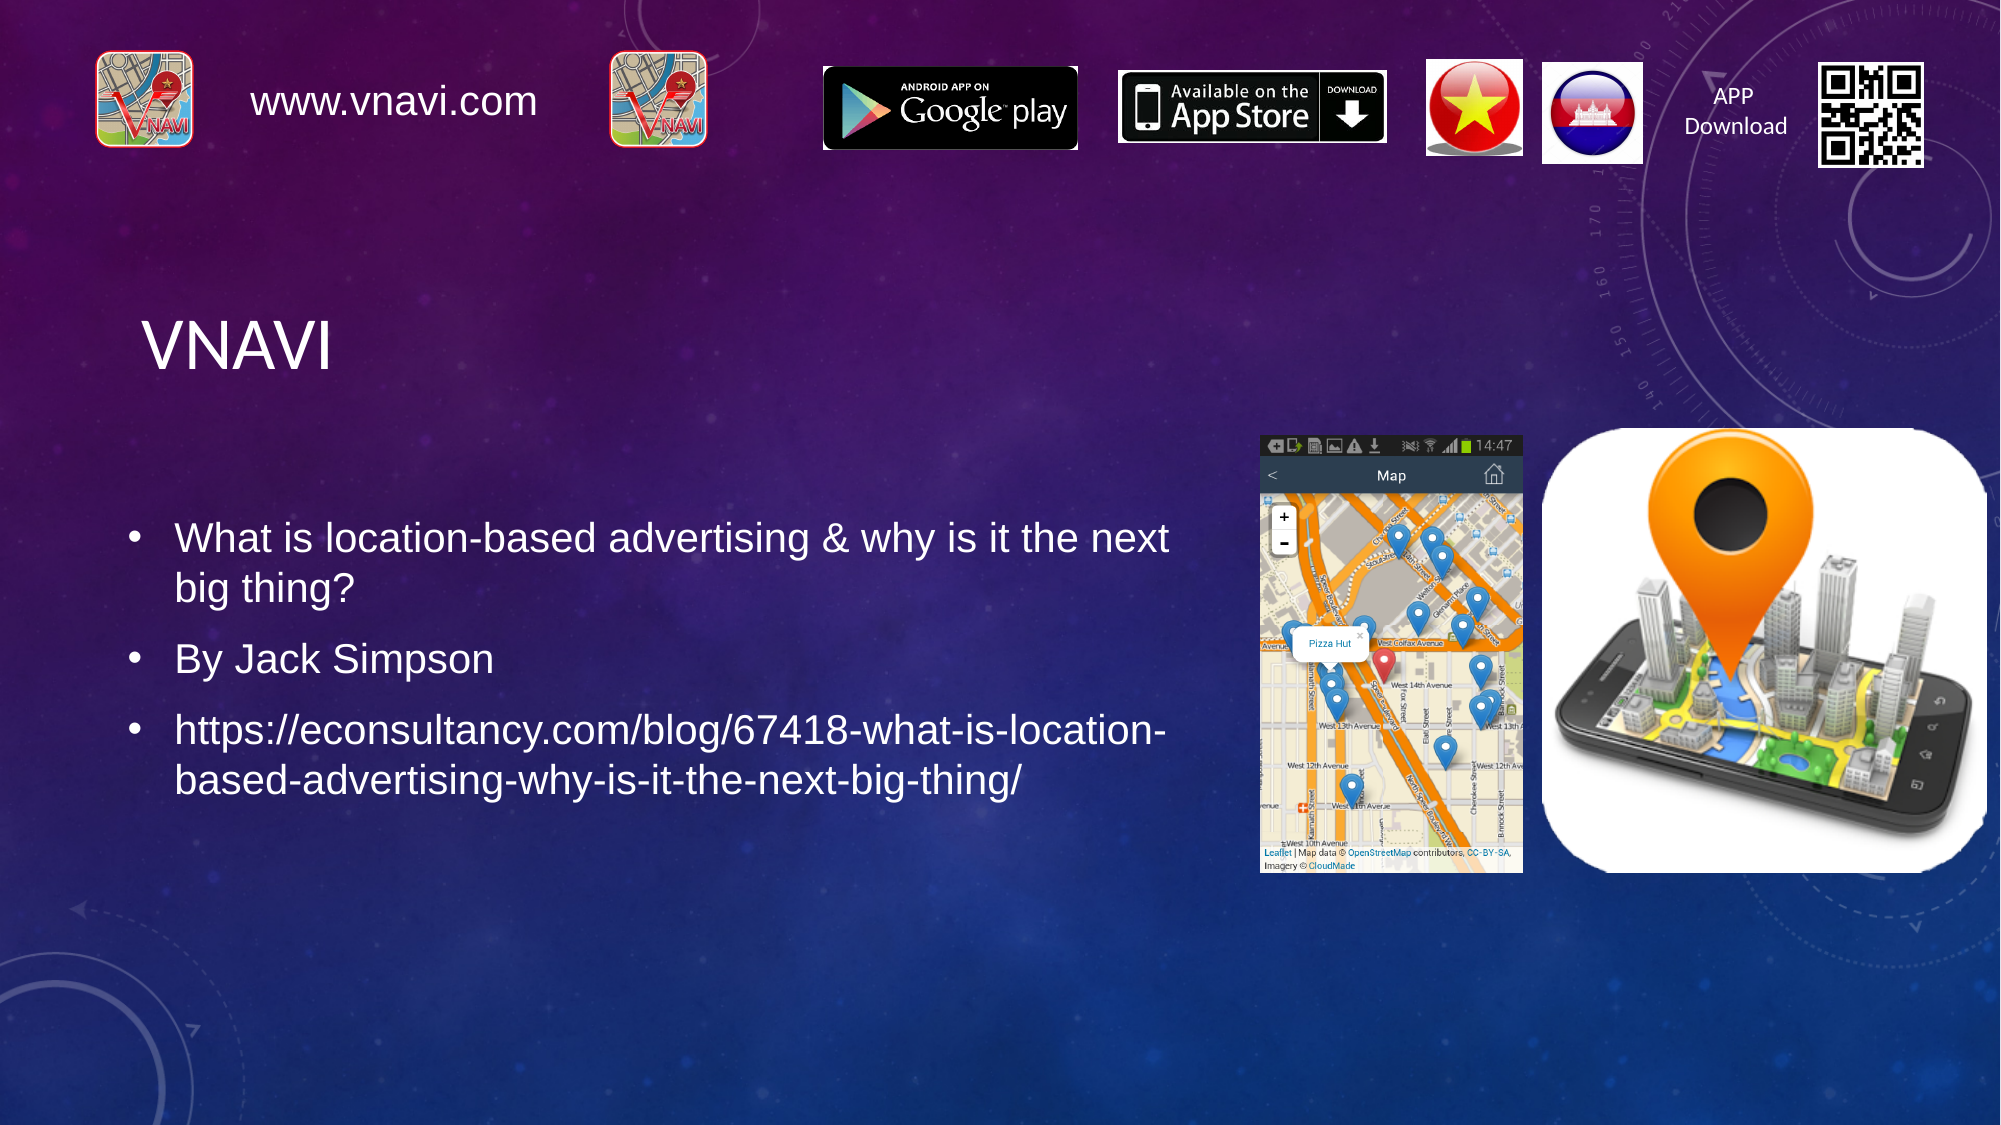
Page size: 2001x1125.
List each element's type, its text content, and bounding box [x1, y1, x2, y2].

picture [0, 0, 2001, 1125]
text_box VNAVI [127, 287, 350, 393]
text_box www.vnavi.com [235, 66, 554, 131]
list What is location-based advertising & why is it the next big thing? By Jack Simpson https://econsultancy.com/blog/67418-what-is-location-based-advertising-why-is-it-the-next-big-thing/ [112, 393, 1206, 992]
text_box APP Download [1654, 72, 1812, 147]
